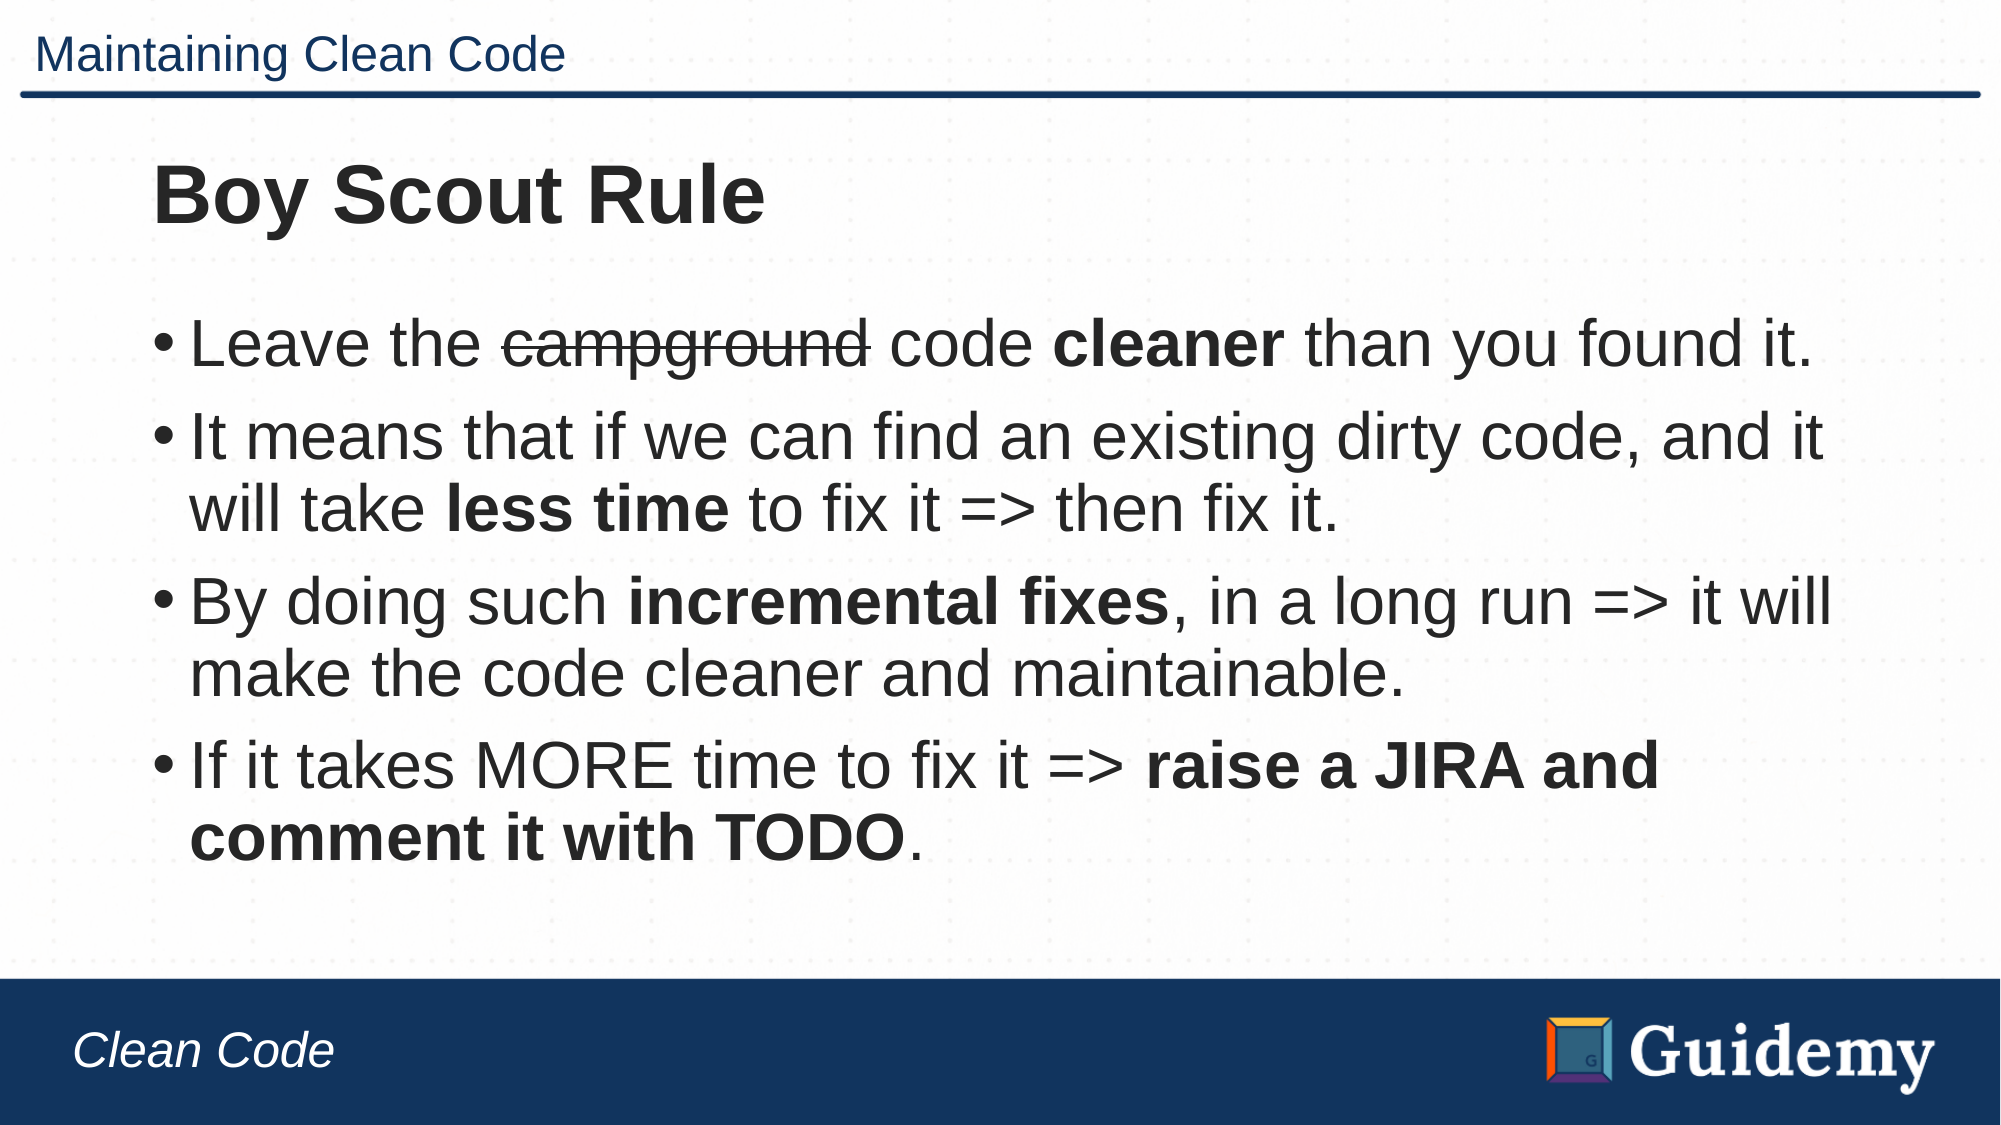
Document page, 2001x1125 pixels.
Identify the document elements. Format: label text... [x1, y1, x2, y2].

text_box Clean Code [56, 1014, 945, 1090]
picture [0, 0, 2001, 1125]
text_box Boy Scout Rule [137, 142, 1863, 252]
list Leave the campground code cleaner than you found it. It means that if we can find an existing dirty code, and it will take less time to fix it => then fix it. By doing such incremental fixes, in a long run => it will make the code cleaner and maintainable. If it takes MORE time to fix it => raise a JIRA and comment it with TODO. [137, 301, 1863, 906]
title Maintaining Clean Code [19, 17, 1130, 93]
